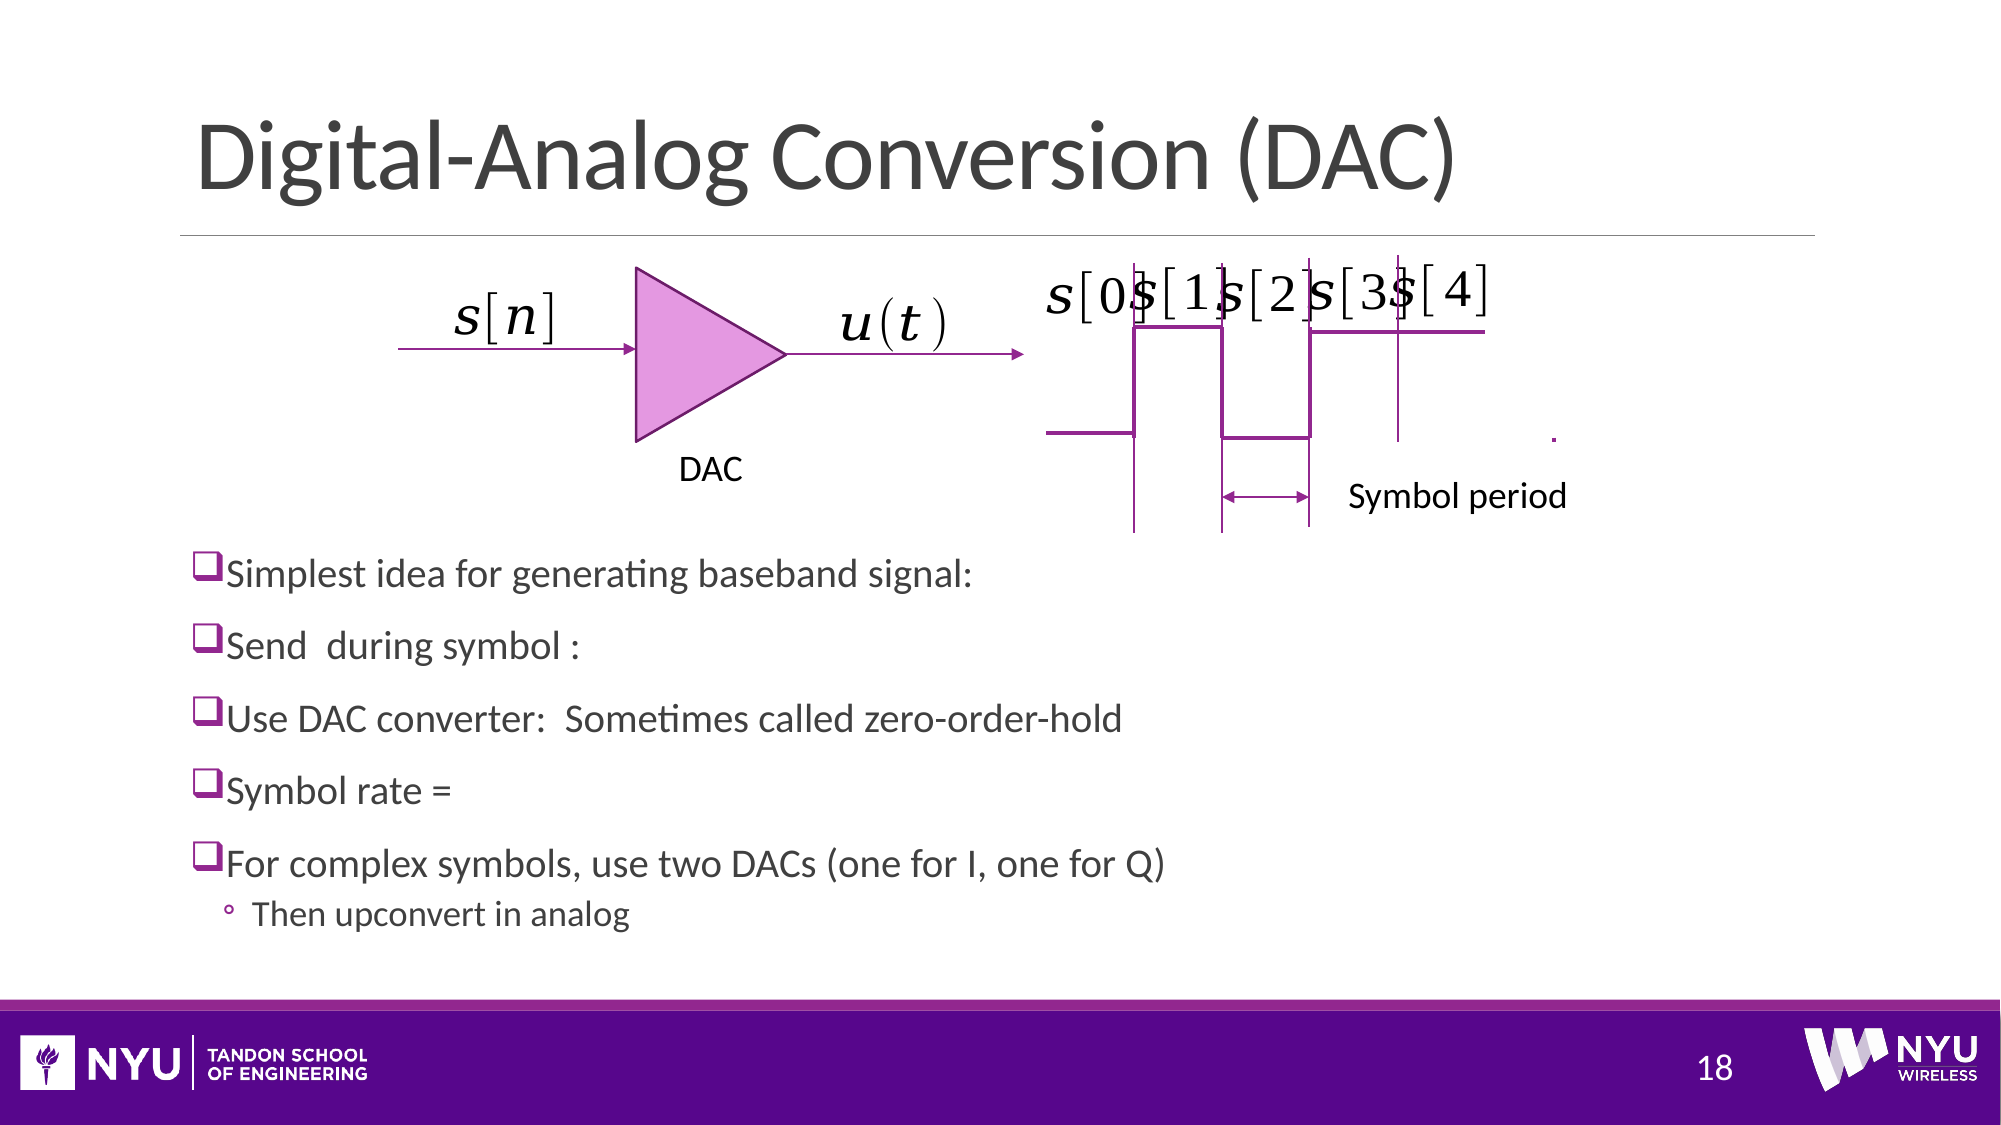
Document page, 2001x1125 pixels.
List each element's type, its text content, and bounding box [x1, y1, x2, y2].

text_box DAC [664, 436, 758, 497]
title Digital-Analog Conversion (DAC) [180, 47, 1830, 218]
text_box [634, 266, 786, 443]
slide_number 18 [1533, 1035, 1749, 1096]
